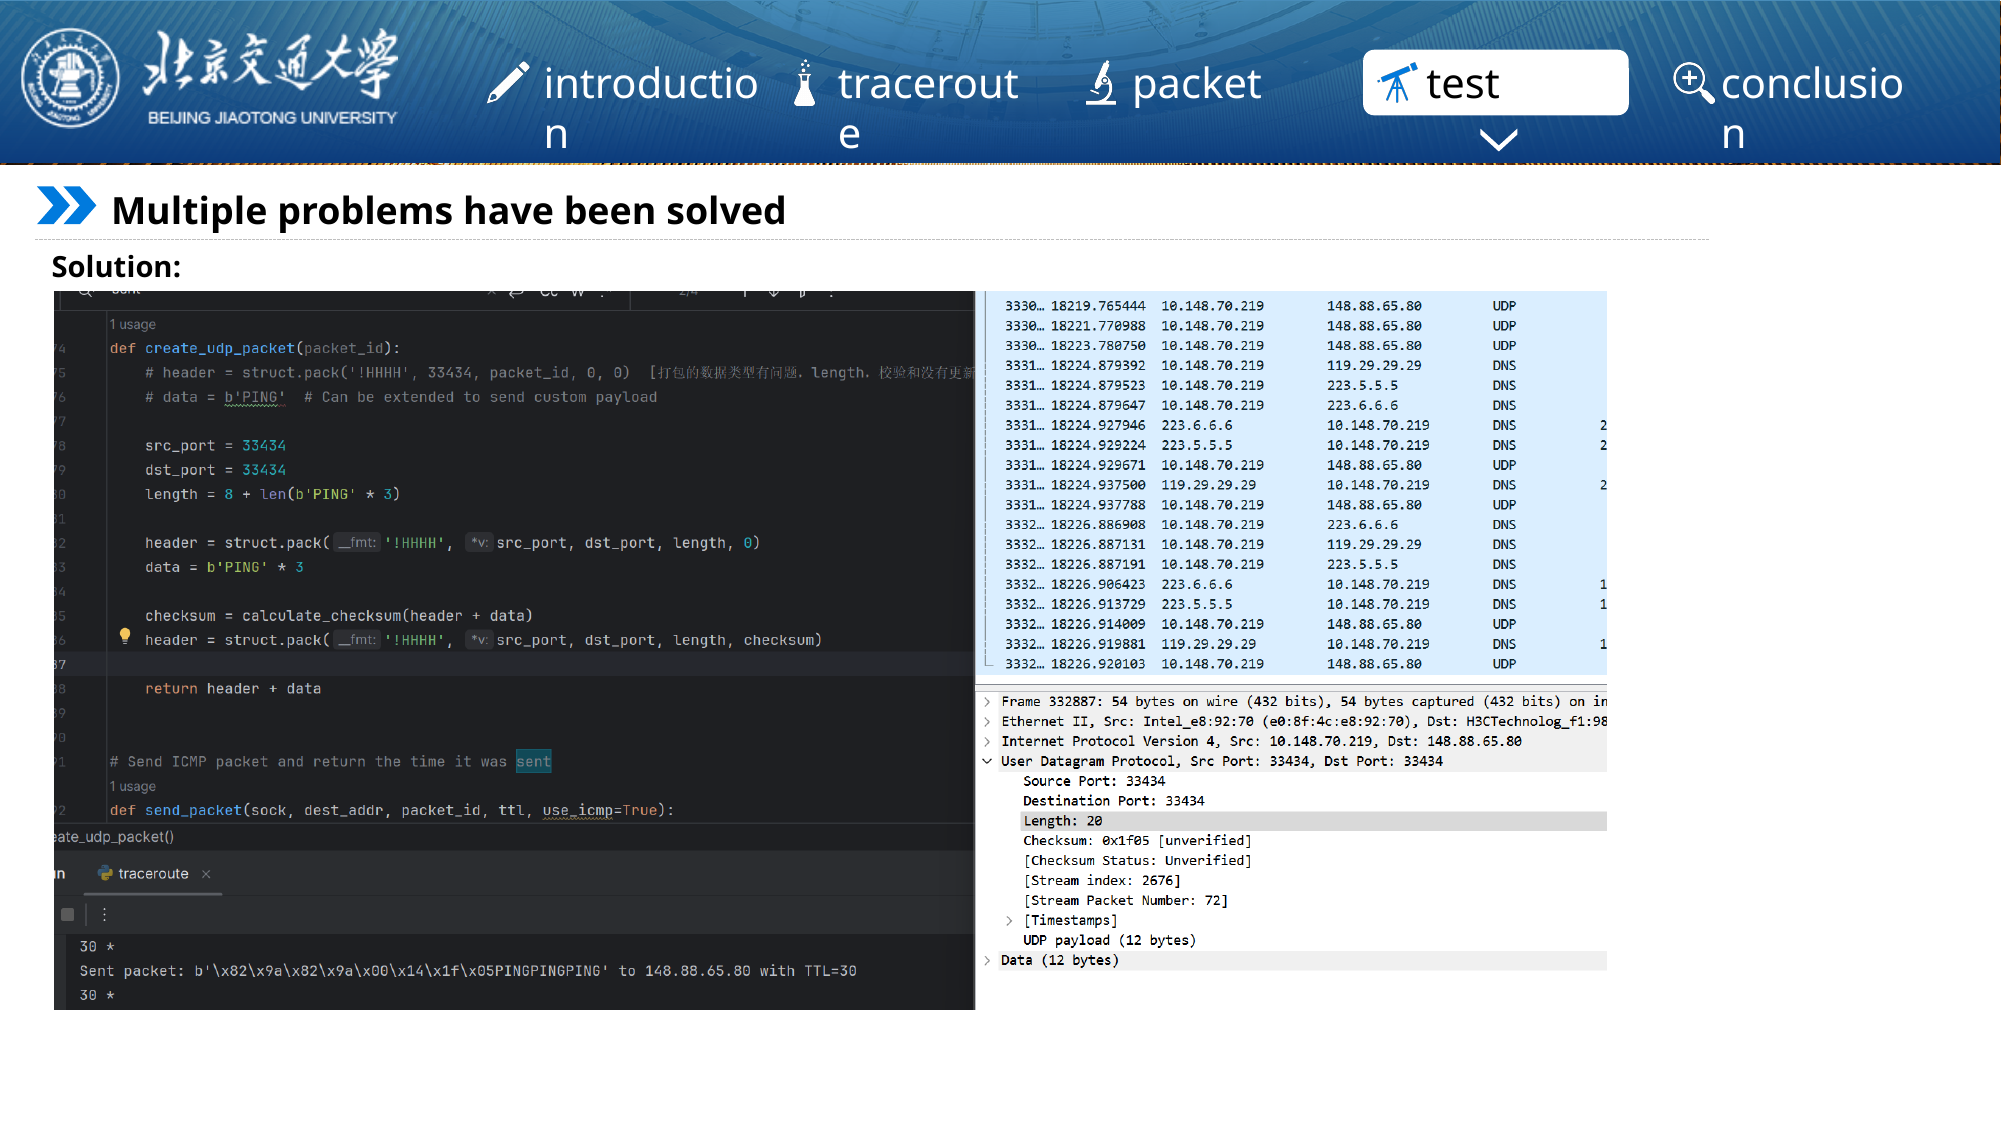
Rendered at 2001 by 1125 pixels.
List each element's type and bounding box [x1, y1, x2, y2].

text_box [35, 180, 1915, 532]
picture [54, 291, 1607, 1010]
picture [0, 1, 2001, 165]
